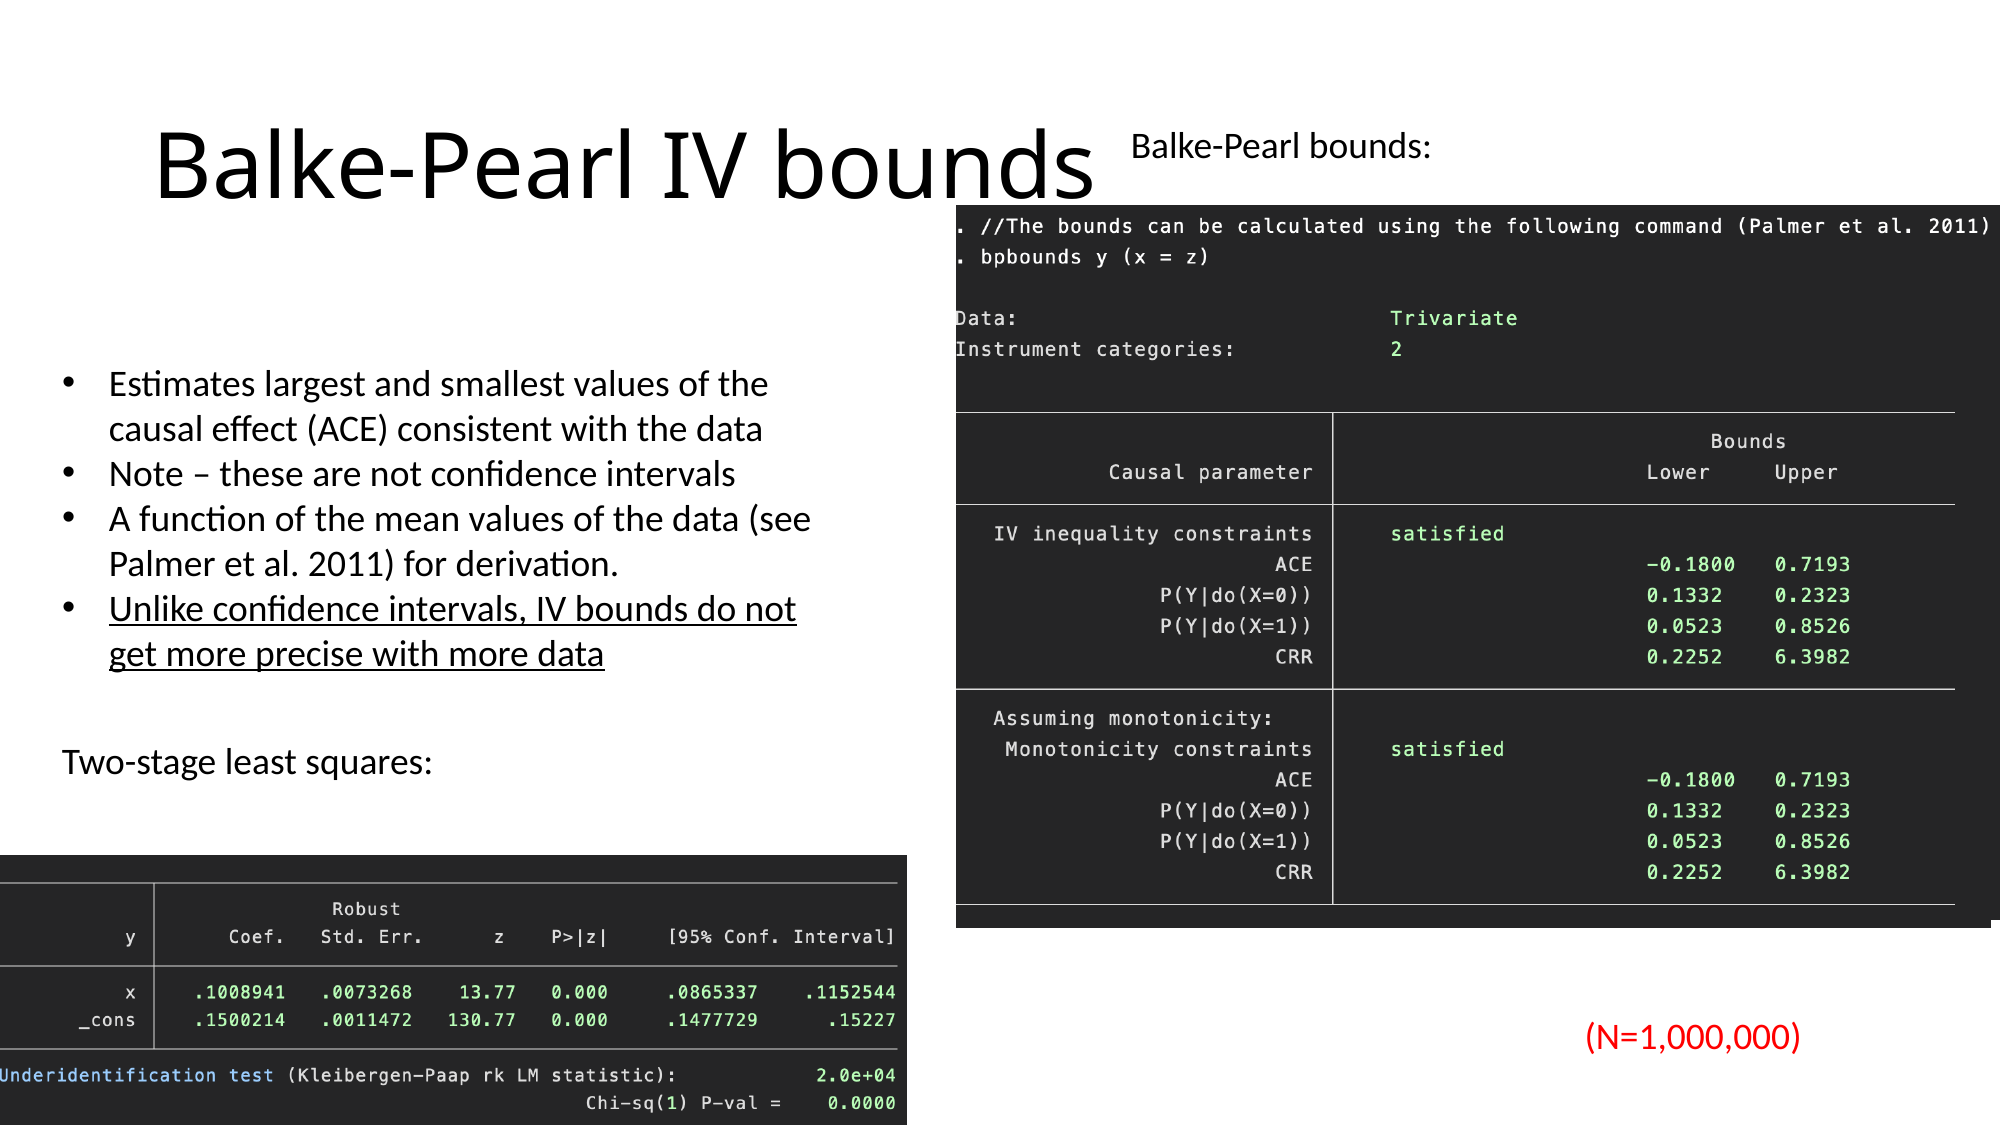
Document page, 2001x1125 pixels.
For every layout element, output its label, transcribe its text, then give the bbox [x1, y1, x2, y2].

text_box Balke-Pearl bounds: [1116, 114, 1778, 174]
text_box Two-stage least squares: [47, 729, 709, 790]
text_box (N=1,000,000) [1569, 1004, 1920, 1065]
text_box Estimates largest and smallest values of the causal effect (ACE) consistent with the data Note – these are not confidence intervals A function of the mean values of the data (see Palmer et al. 2011) for derivation. Unlike confidence intervals, IV bounds do not get more precise with more data [47, 351, 857, 726]
title Balke-Pearl IV bounds [137, 59, 1863, 278]
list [1991, 205, 2000, 920]
picture [0, 855, 907, 1125]
picture [956, 205, 1991, 928]
